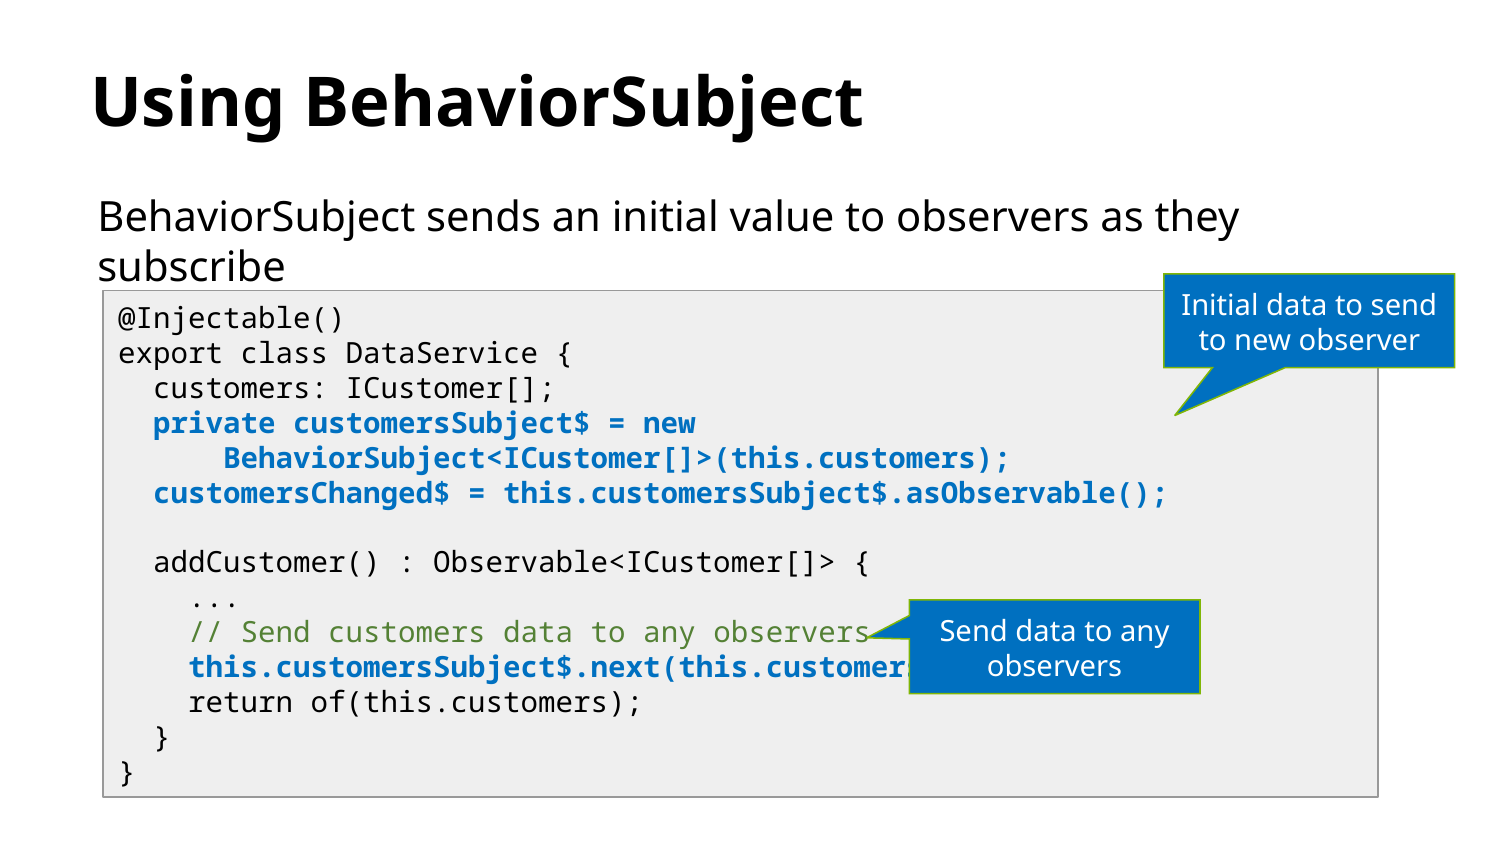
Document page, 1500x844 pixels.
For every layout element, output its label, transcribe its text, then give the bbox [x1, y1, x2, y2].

text_box @Injectable() export class DataService { customers: ICustomer[]; private customersSubject$ = new BehaviorSubject<ICustomer[]>(this.customers); customersChanged$ = this.customersSubject$.asObservable(); addCustomer() : Observable<ICustomer[]> { ... // Send customers data to any observers this.customersSubject$.next(this.customers); return of(this.customers); } } [103, 290, 1378, 797]
text_box Send data to any observers [866, 599, 1201, 694]
title Using BehaviorSubject [75, 33, 1425, 175]
text_box BehaviorSubject sends an initial value to observers as they subscribe [65, 174, 1416, 308]
text_box Initial data to send to new observer [1163, 273, 1455, 416]
